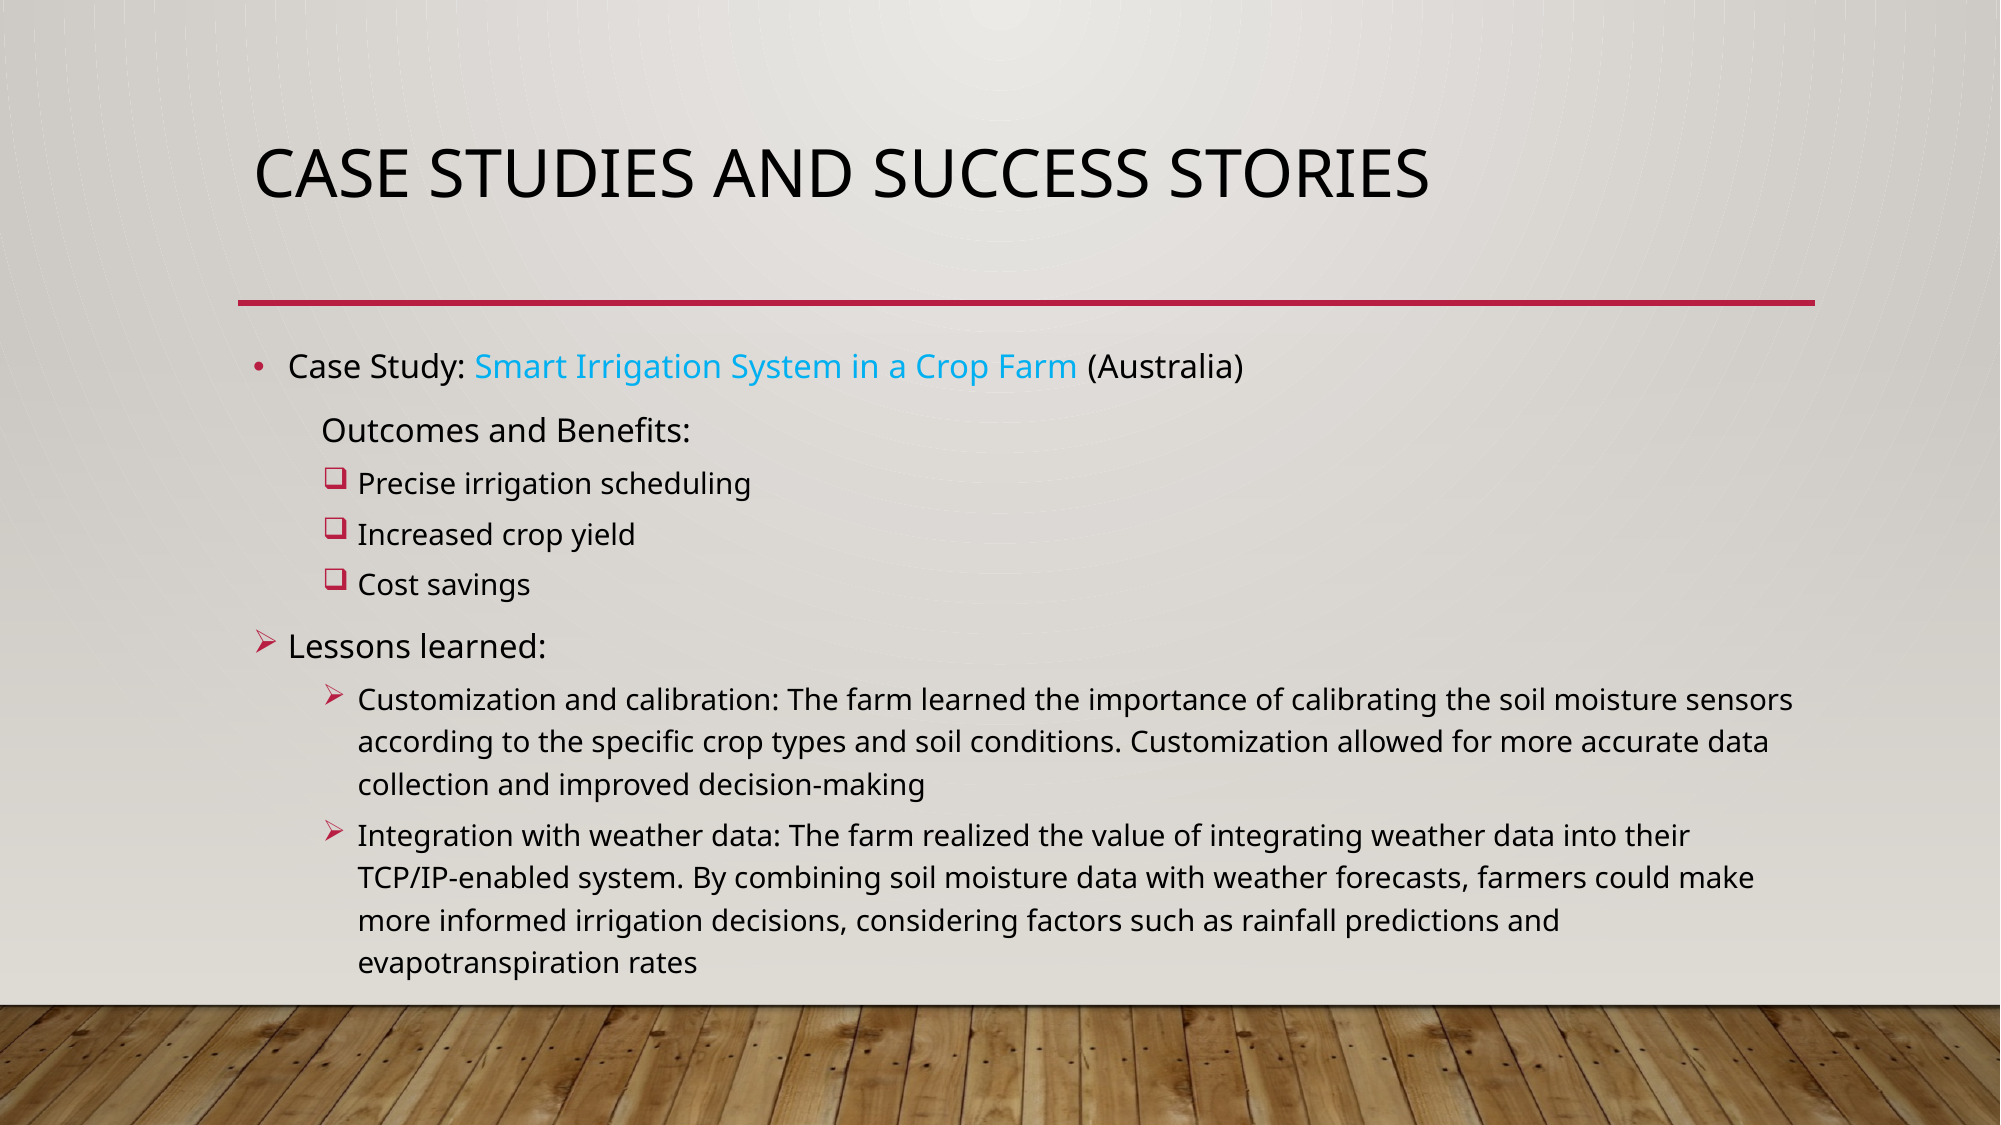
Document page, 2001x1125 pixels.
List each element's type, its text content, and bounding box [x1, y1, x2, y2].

list Case Study: Smart Irrigation System in a Crop Farm (Australia) Outcomes and Benefits: Precise irrigation scheduling Increased crop yield Cost savings Lessons learned: Customization and calibration: The farm learned the importance of calibrating the soil moisture sensors according to the specific crop types and soil conditions. Customization allowed for more accurate data collection and improved decision-making Integration with weather data: The farm realized the value of integrating weather data into their TCP/IP-enabled system. By combining soil moisture data with weather forecasts, farmers could make more informed irrigation decisions, considering factors such as rainfall predictions and evapotranspiration rates [238, 330, 1814, 993]
picture [0, 1005, 2000, 1125]
title Case Studies and success stories [238, 131, 1814, 305]
